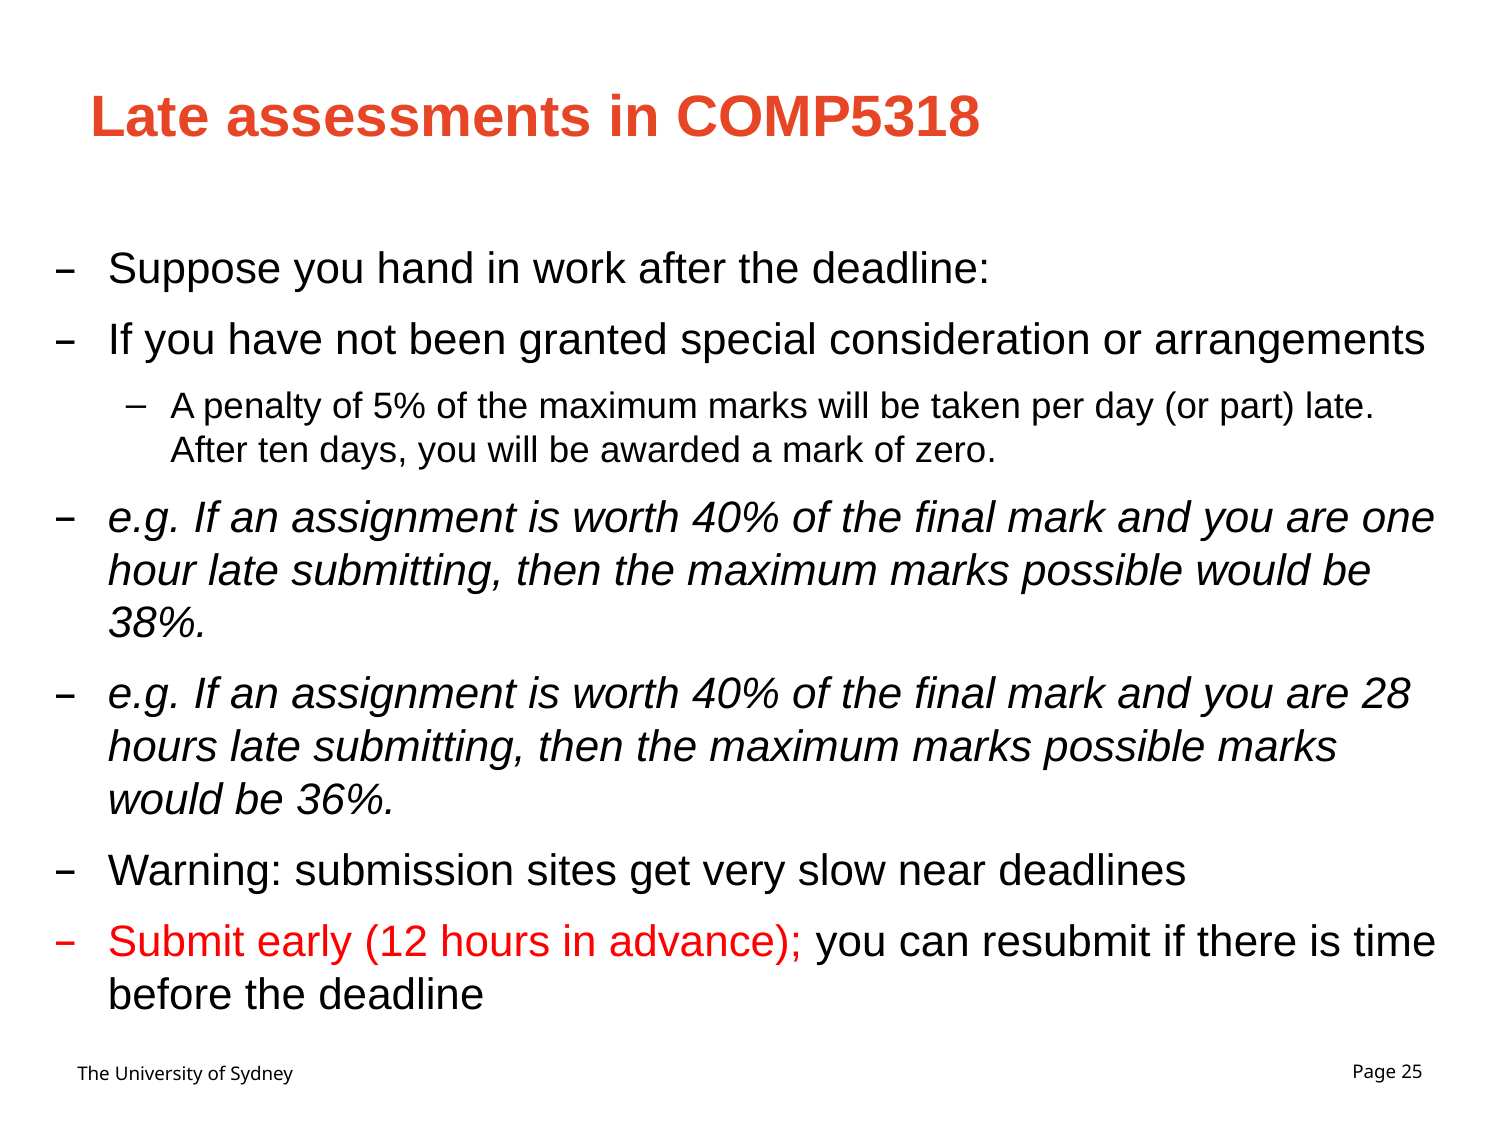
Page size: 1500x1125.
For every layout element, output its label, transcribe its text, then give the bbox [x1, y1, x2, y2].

list Suppose you hand in work after the deadline: If you have not been granted special consideration or arrangements A penalty of 5% of the maximum marks will be taken per day (or part) late. After ten days, you will be awarded a mark of zero. e.g. If an assignment is worth 40% of the final mark and you are one hour late submitting, then the maximum marks possible would be 38%. e.g. If an assignment is worth 40% of the final mark and you are 28 hours late submitting, then the maximum marks possible marks would be 36%. Warning: submission sites get very slow near deadlines Submit early (12 hours in advance); you can resubmit if there is time before the deadline [39, 232, 1461, 1037]
title Late assessments in COMP5318 [75, 19, 1425, 207]
